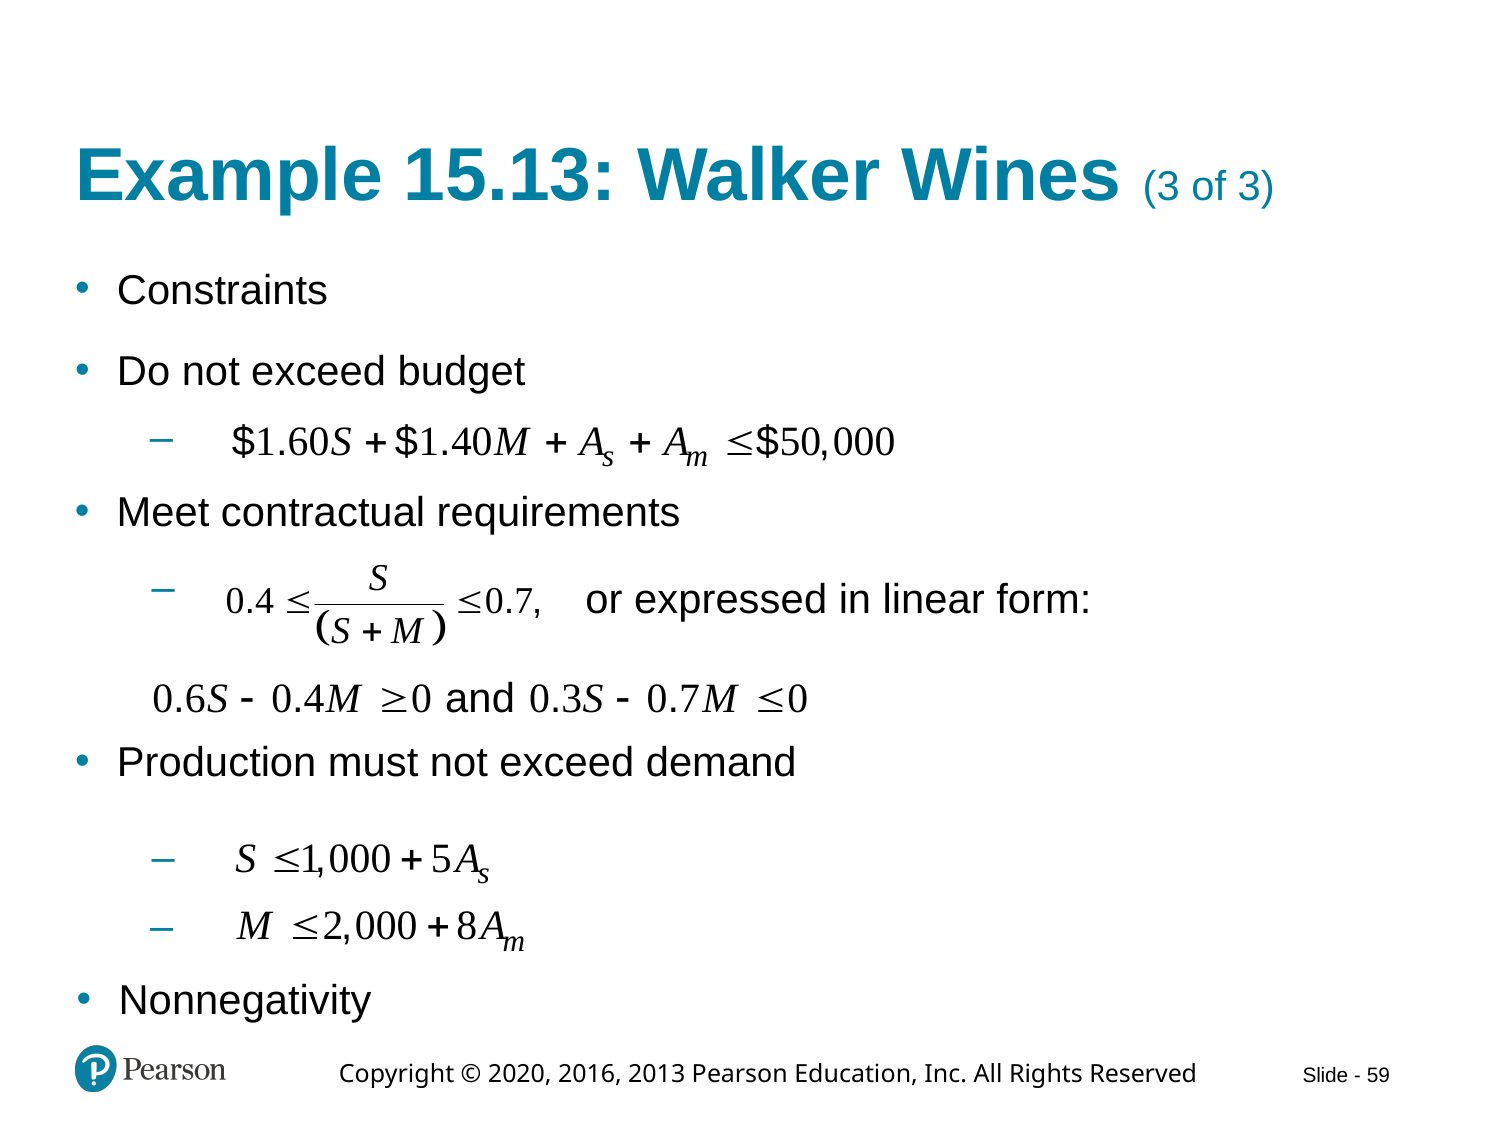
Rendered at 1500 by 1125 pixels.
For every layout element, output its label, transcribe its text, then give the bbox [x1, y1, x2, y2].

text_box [232, 902, 529, 957]
list [76, 562, 198, 620]
list [74, 412, 213, 472]
list Production must not exceed demand [75, 734, 1038, 816]
list [75, 900, 213, 954]
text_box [230, 834, 494, 890]
list Meet contractual requirements [74, 485, 692, 545]
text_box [149, 677, 813, 720]
list Constraints Do not exceed budget [75, 262, 675, 399]
list or expressed in linear form: [585, 571, 1215, 625]
title Example 15.13: Walker Wines (3 of 3) [75, 35, 1425, 216]
picture [83, 1054, 109, 1079]
picture [75, 1045, 90, 1061]
list [76, 832, 215, 886]
picture [75, 1078, 86, 1092]
list Nonnegativity [76, 972, 465, 1035]
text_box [229, 417, 899, 473]
picture [101, 1045, 226, 1092]
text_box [222, 556, 544, 660]
